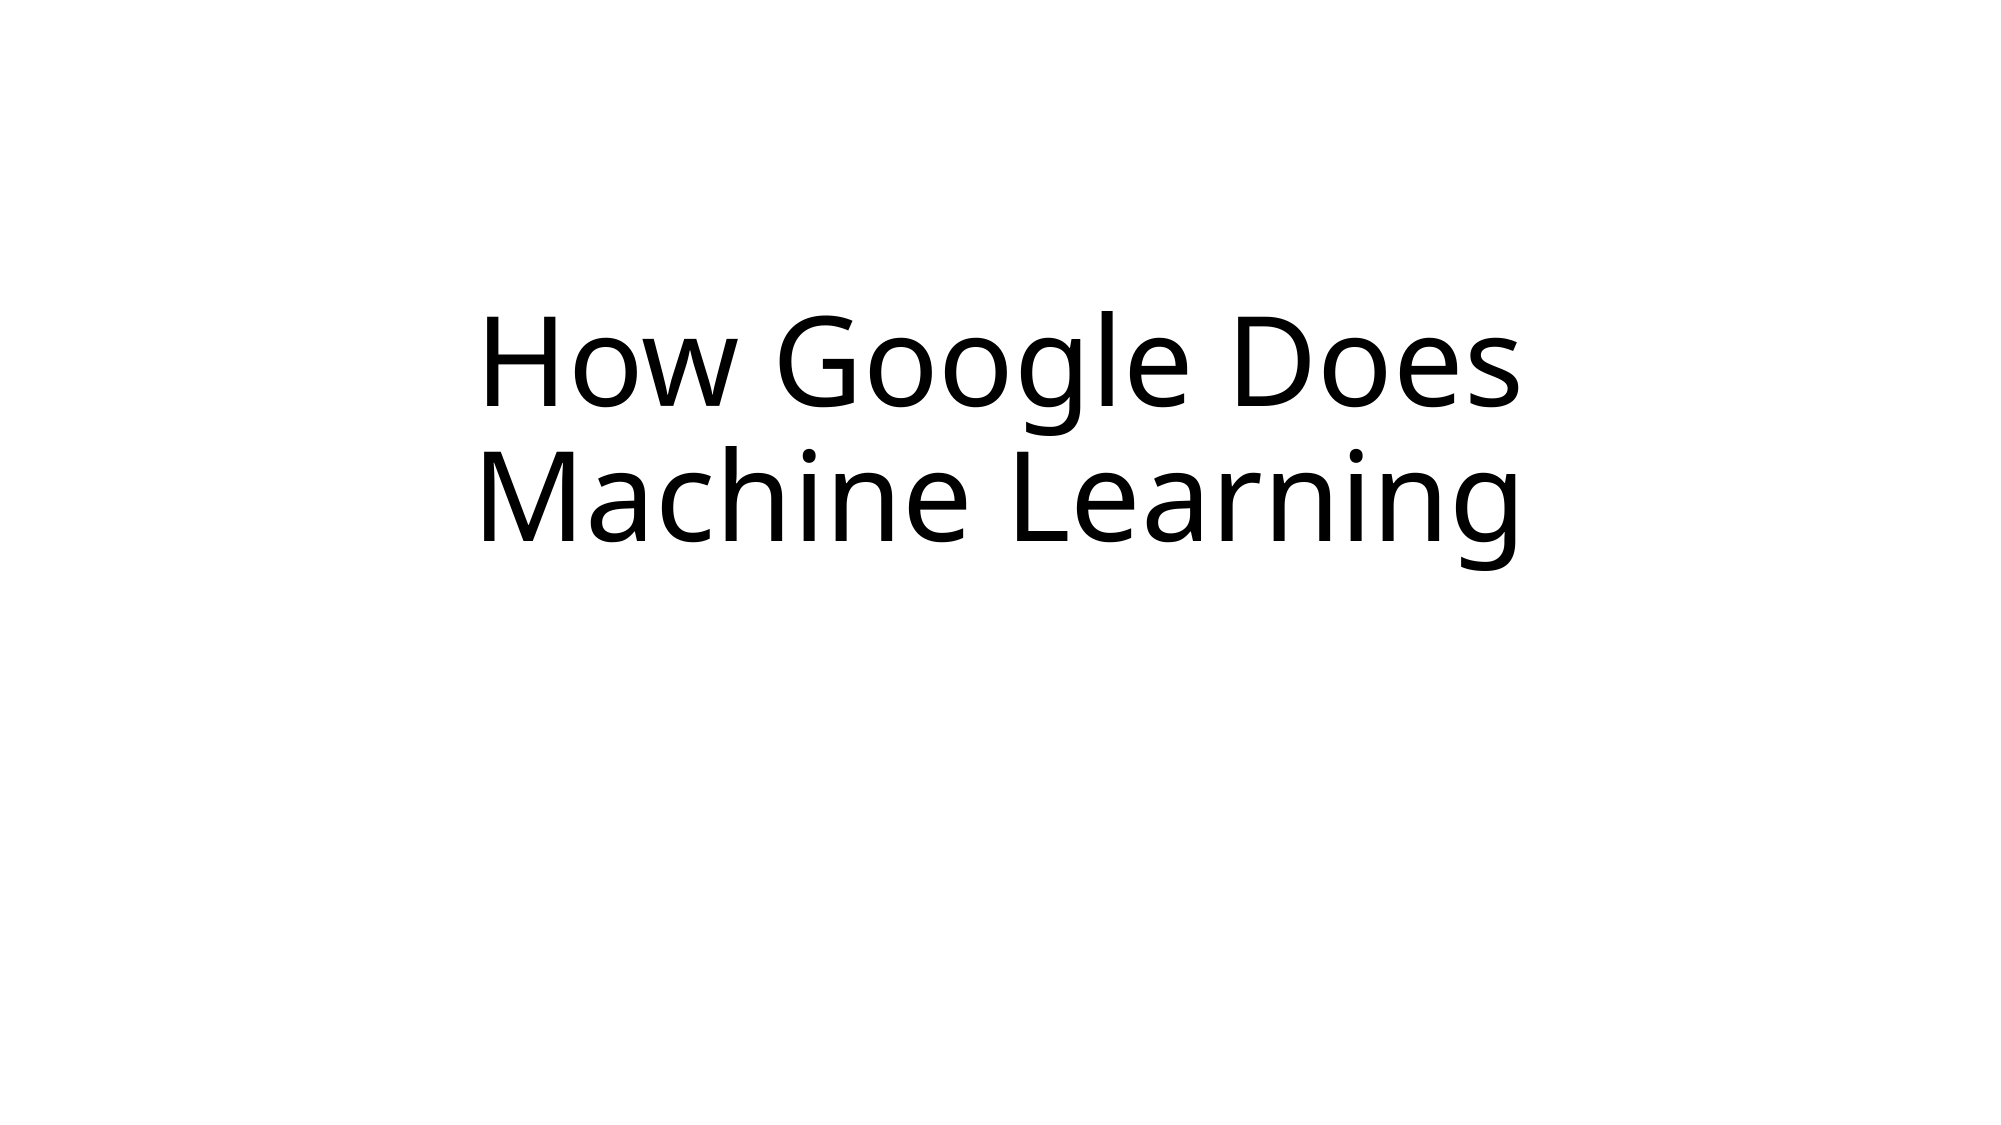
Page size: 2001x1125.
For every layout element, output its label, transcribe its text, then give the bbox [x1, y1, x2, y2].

title How Google Does Machine Learning [249, 184, 1750, 576]
